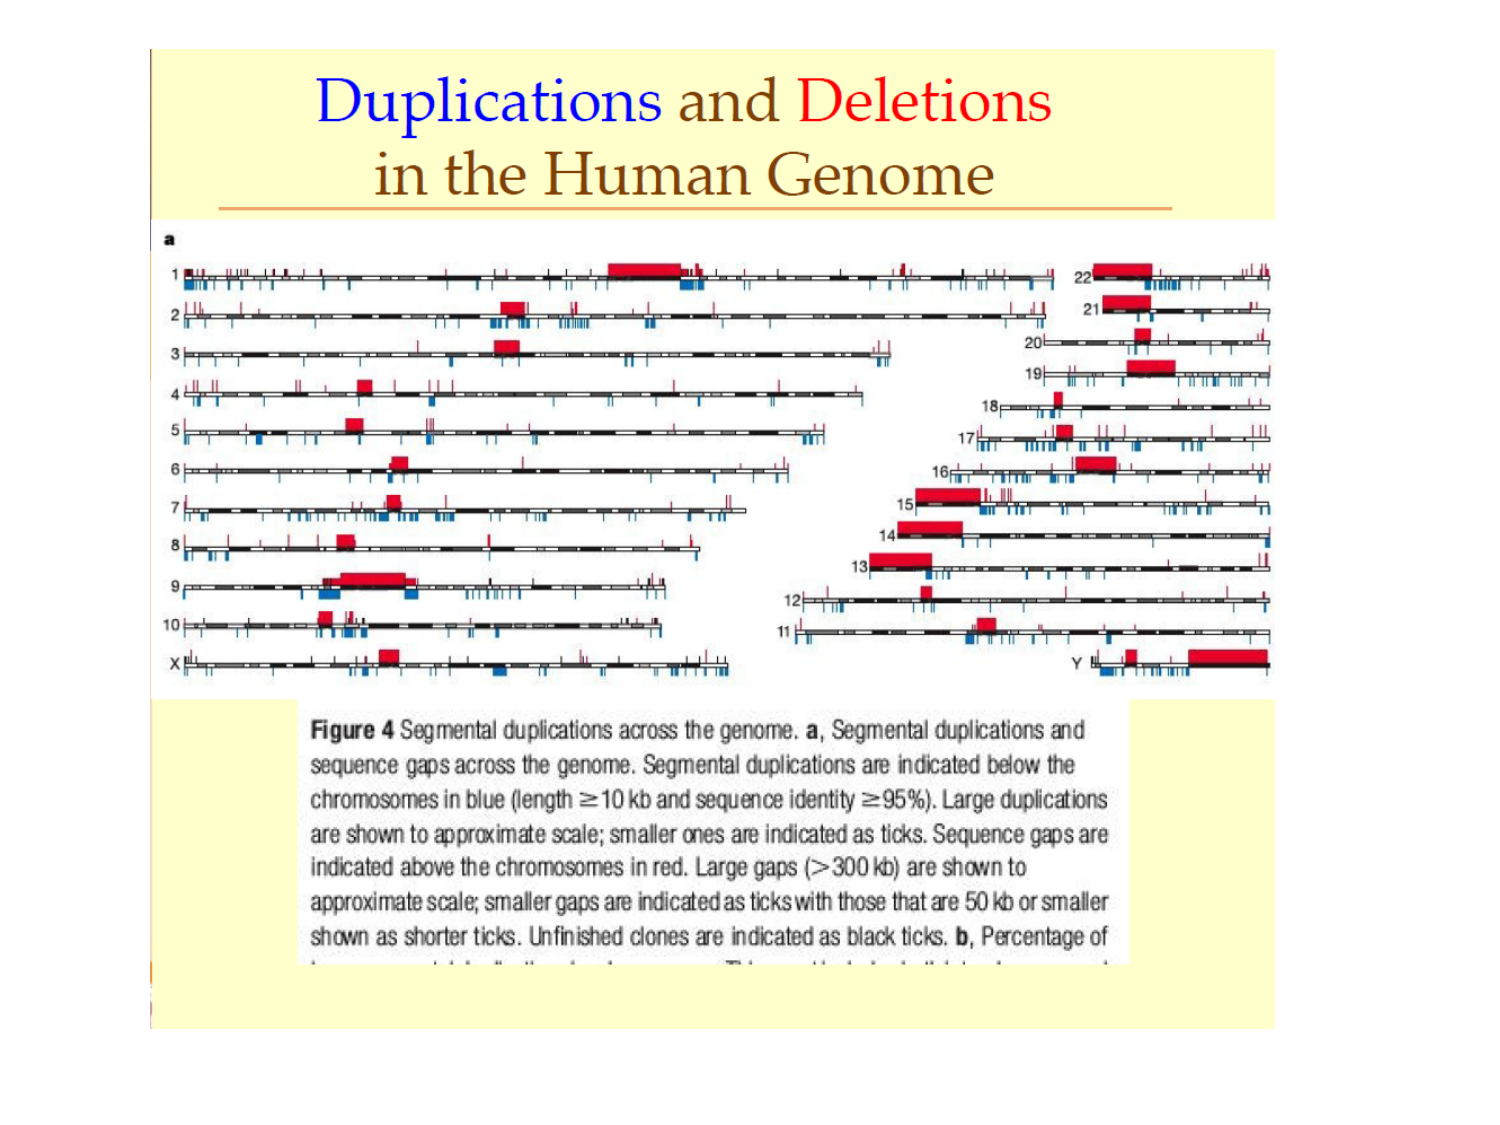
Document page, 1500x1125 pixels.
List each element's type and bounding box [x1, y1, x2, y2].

picture [149, 49, 1276, 1029]
